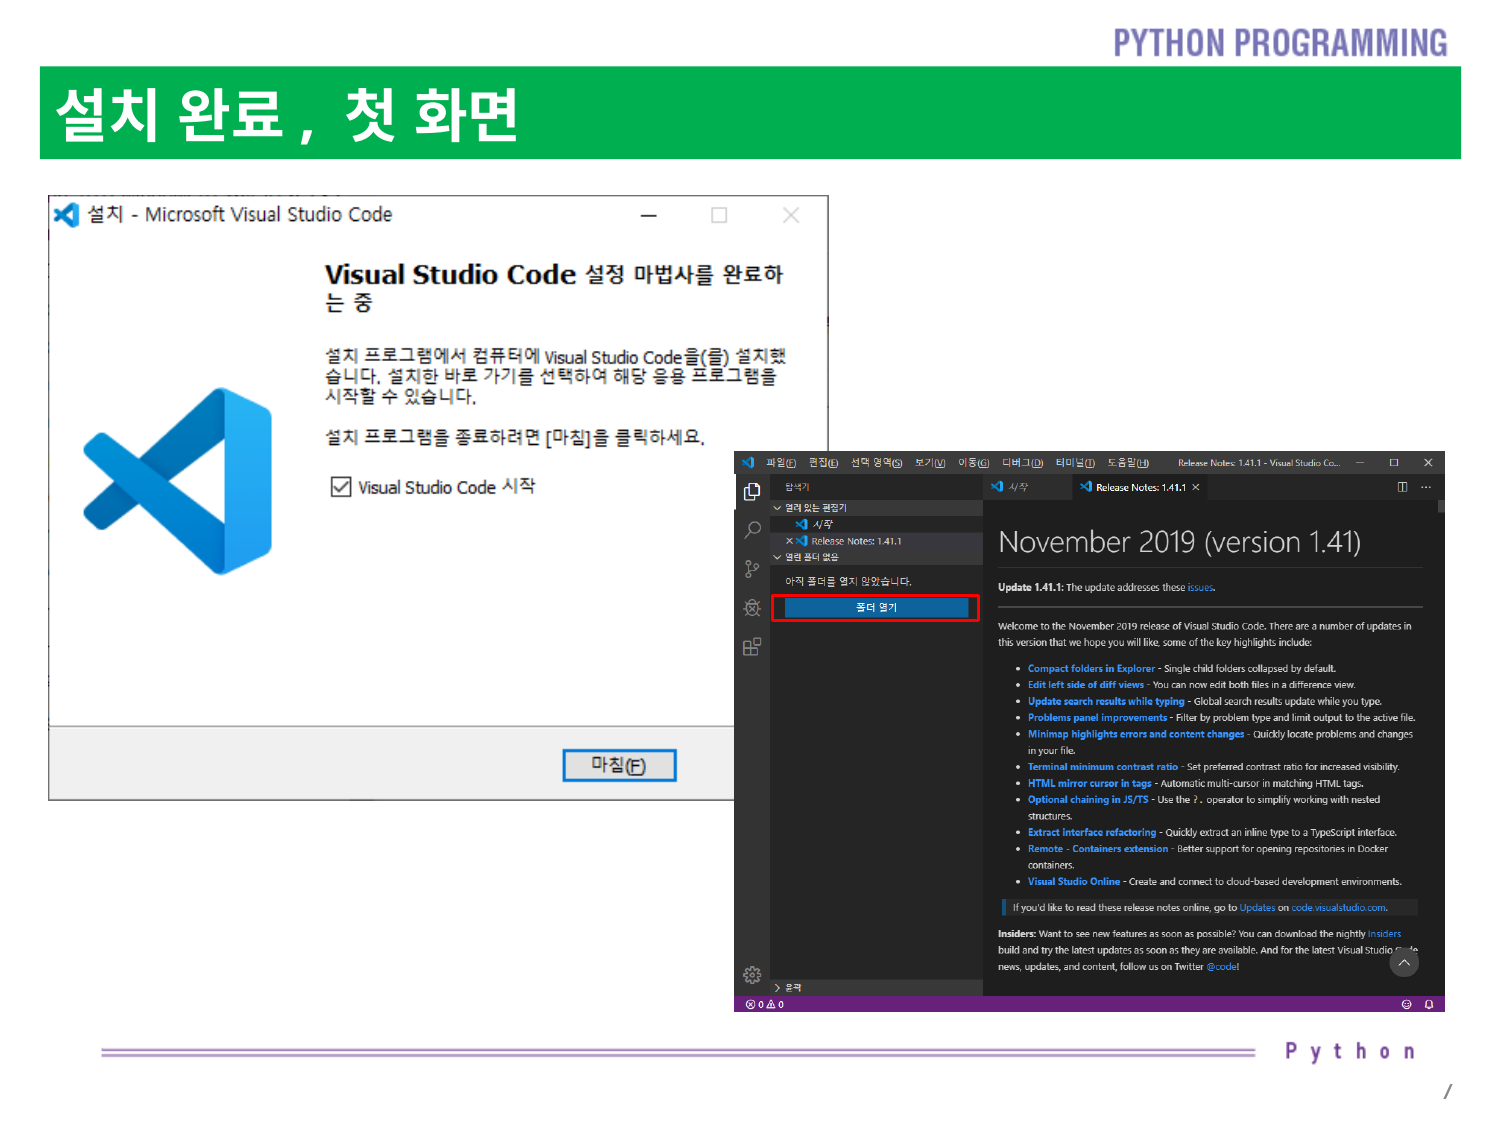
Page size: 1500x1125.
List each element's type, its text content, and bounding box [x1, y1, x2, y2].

slide_number 7 [1119, 1071, 1470, 1112]
picture [48, 195, 1445, 1013]
picture [1106, 13, 1462, 66]
picture [18, 1020, 1483, 1084]
title 설치 완료, 첫 화면 [39, 76, 1444, 152]
